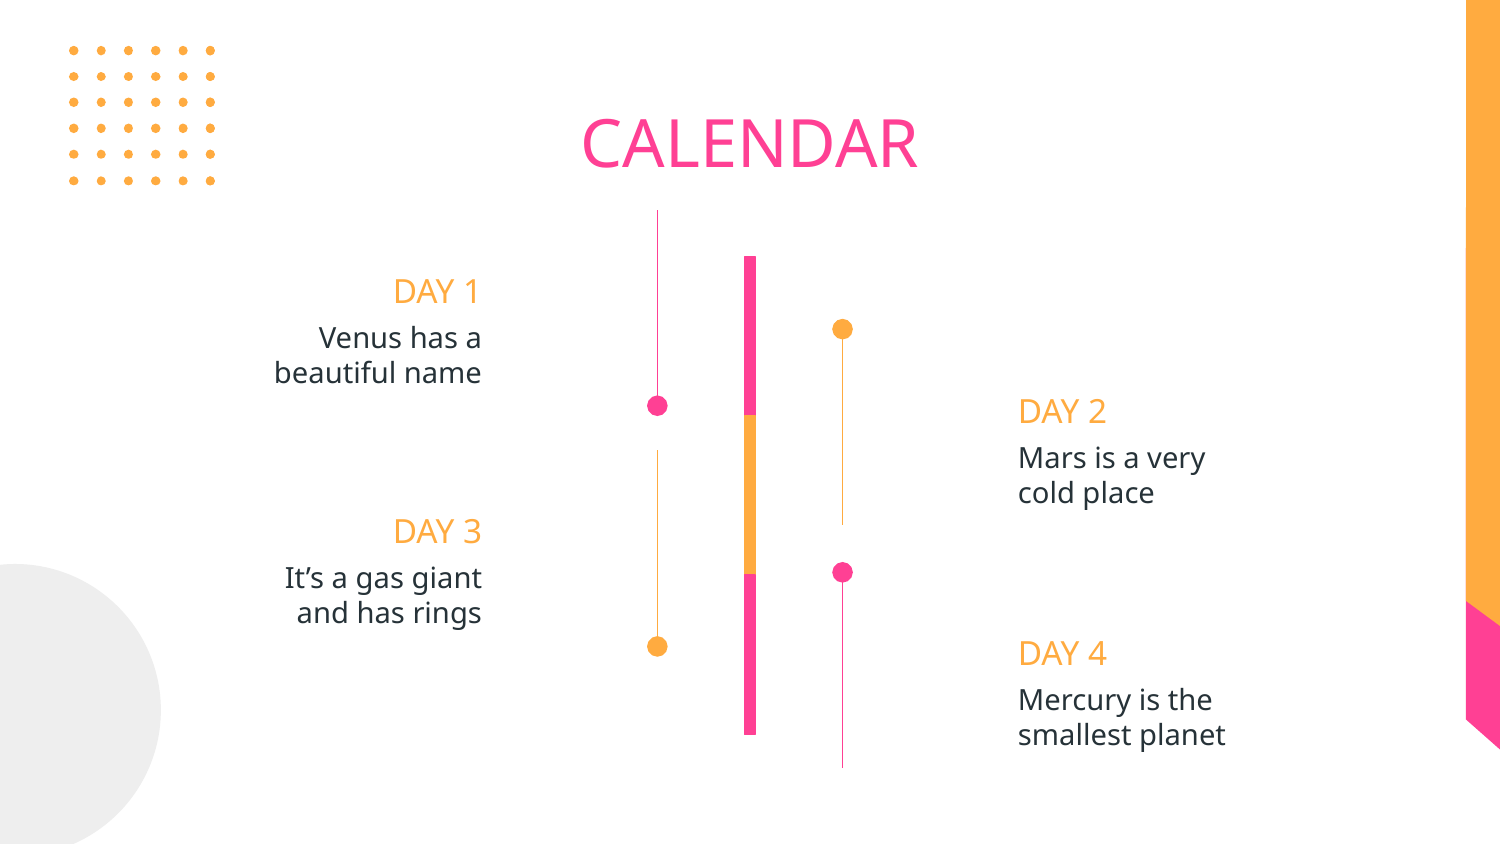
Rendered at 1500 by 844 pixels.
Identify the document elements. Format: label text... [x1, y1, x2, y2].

text_box Mercury is the smallest planet [1002, 666, 1244, 774]
text_box DAY 2 [1002, 375, 1244, 424]
text_box Mars is a very cold place [1002, 424, 1244, 532]
text_box DAY 4 [1002, 617, 1244, 666]
text_box DAY 3 [256, 495, 498, 544]
text_box Venus has a beautiful name [256, 304, 498, 413]
text_box DAY 1 [256, 255, 498, 304]
title CALENDAR [358, 85, 1142, 180]
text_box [559, 256, 941, 735]
text_box It’s a gas giant and has rings [256, 544, 498, 652]
